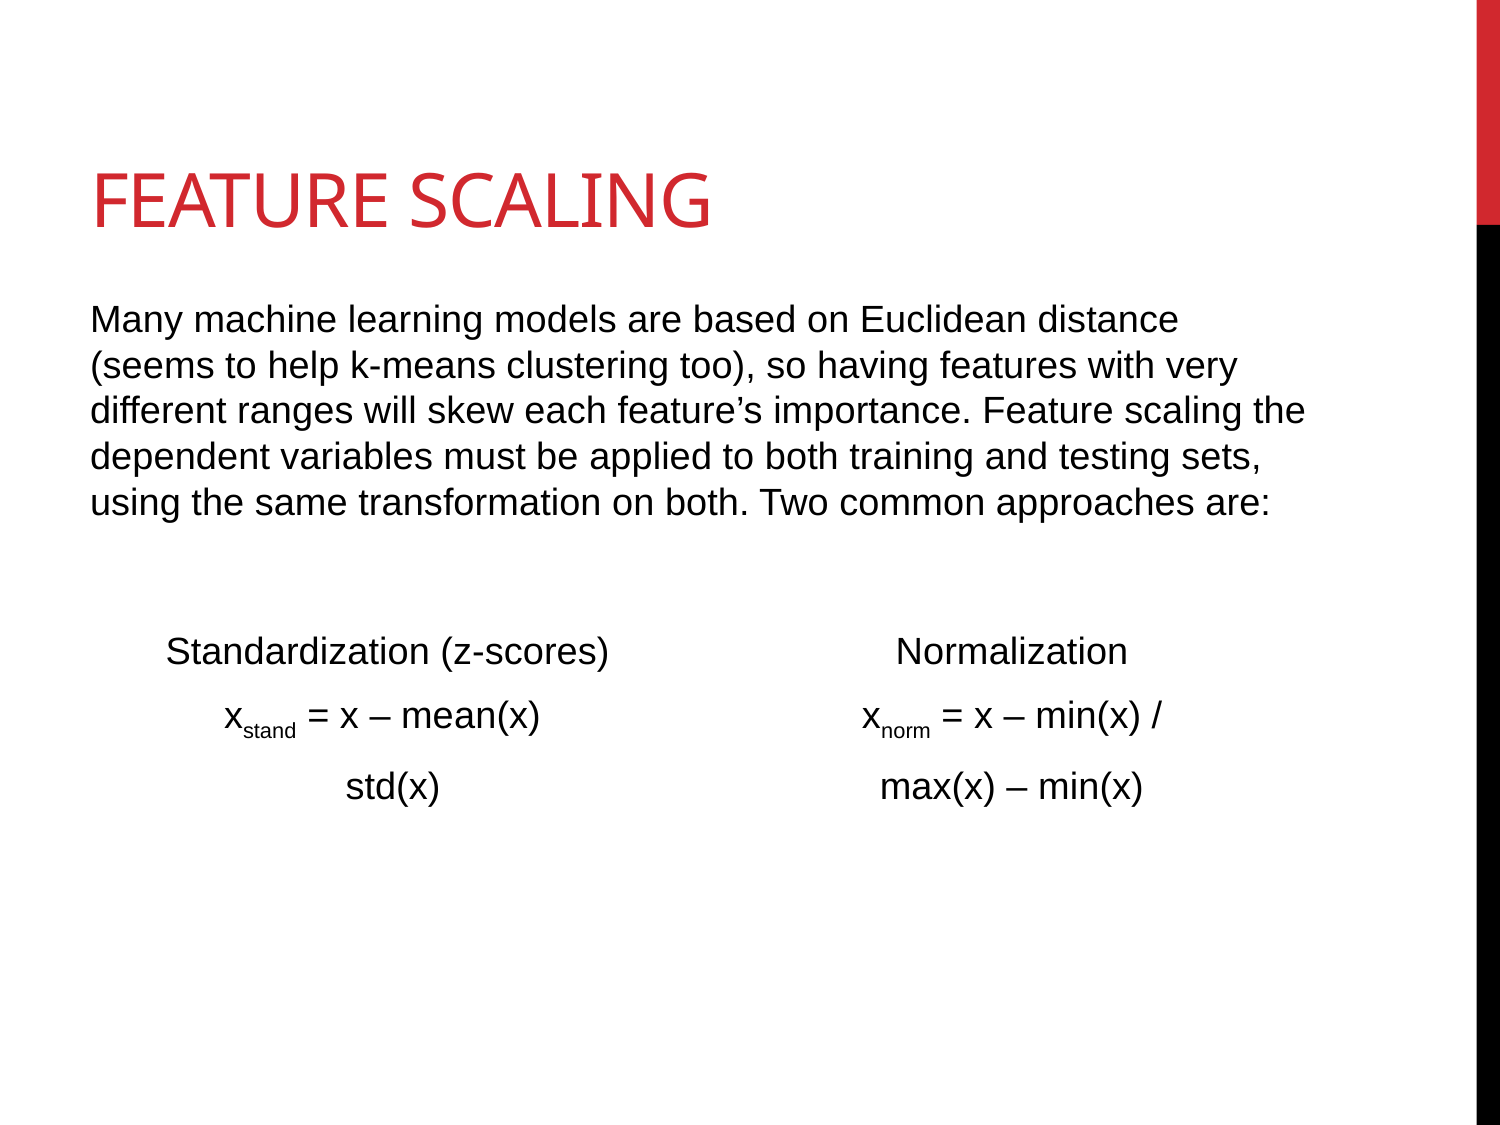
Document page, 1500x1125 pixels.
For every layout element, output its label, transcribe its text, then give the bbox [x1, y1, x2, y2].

text_box Normalization xnorm = x – min(x) / max(x) – min(x) [699, 618, 1325, 815]
title Feature Scaling [75, 25, 1025, 250]
text_box Standardization (z-scores) xstand = x – mean(x) std(x) [75, 618, 699, 815]
list Many machine learning models are based on Euclidean distance (seems to help k-means clustering too), so having features with very different ranges will skew each feature’s importance. Feature scaling the dependent variables must be applied to both training and testing sets, using the same transformation on both. Two common approaches are: [75, 287, 1325, 554]
